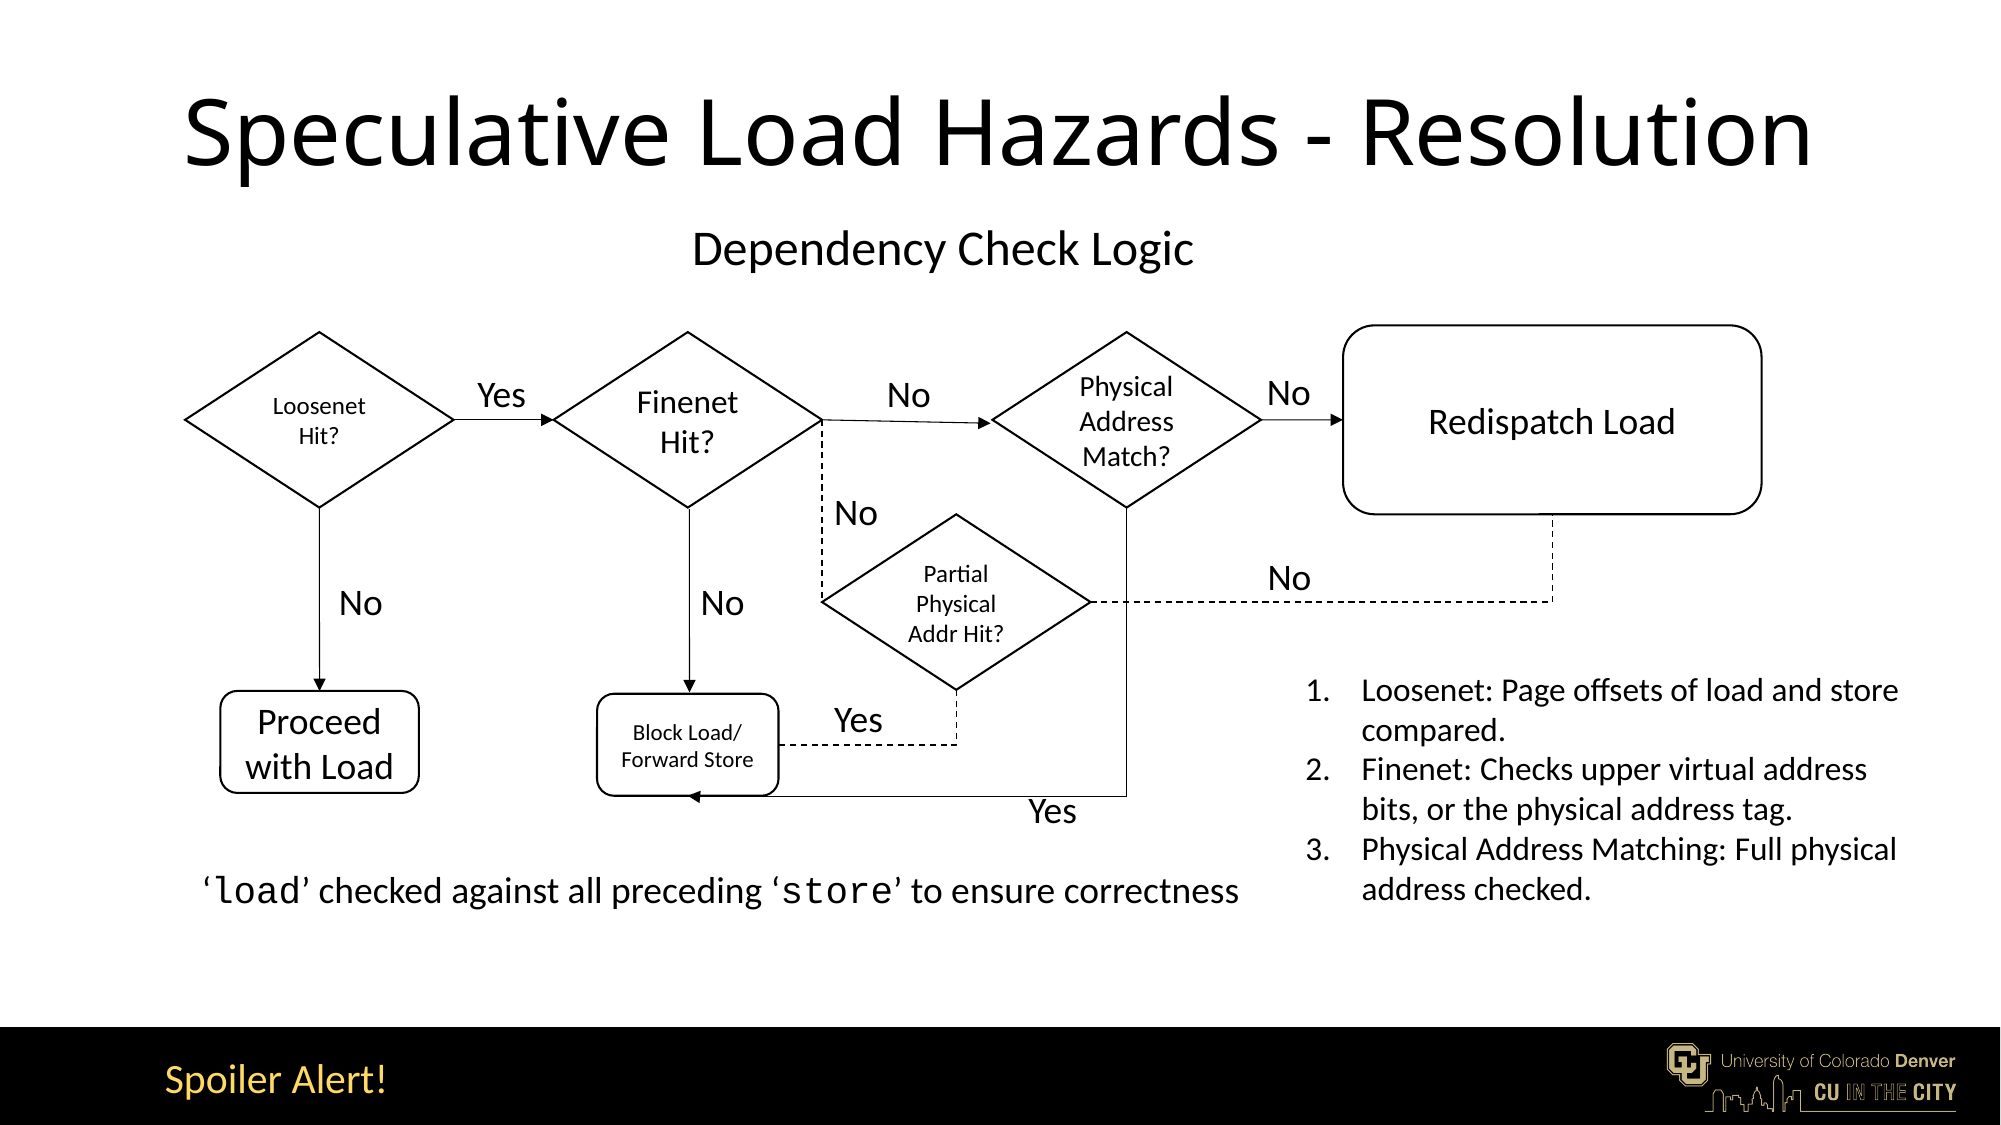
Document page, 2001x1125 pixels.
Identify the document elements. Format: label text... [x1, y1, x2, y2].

text_box Block Load/ Forward Store [595, 692, 763, 797]
text_box Loosenet Hit? [183, 330, 456, 509]
text_box No [324, 570, 425, 631]
text_box No [690, 570, 763, 631]
text_box Finenet Hit? [556, 330, 823, 509]
text_box No [1252, 360, 1352, 421]
picture [1666, 1042, 1957, 1112]
text_box Yes [1052, 779, 1114, 839]
text_box No [685, 570, 689, 631]
text_box Proceed with Load [219, 689, 420, 794]
text_box Partial Physical Addr Hit? [1052, 575, 1092, 629]
text_box Dependency Check Logic [641, 208, 1246, 284]
text_box ‘load’ checked against all preceding ‘store’ to ensure correctness [187, 858, 1302, 964]
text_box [1090, 514, 1553, 603]
title Speculative Load Hazards - Resolution [137, 27, 1863, 245]
text_box Yes [462, 362, 563, 423]
text_box No [872, 362, 972, 419]
text_box Redispatch Load [1342, 324, 1763, 516]
text_box Loosenet: Page offsets of load and store compared. Finenet: Checks upper virtual address bits, or the physical address tag. Physical Address Matching: Full physical address checked. [1215, 660, 1920, 955]
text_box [823, 419, 991, 424]
text_box Physical Address Match? [991, 330, 1262, 509]
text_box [763, 432, 1052, 872]
